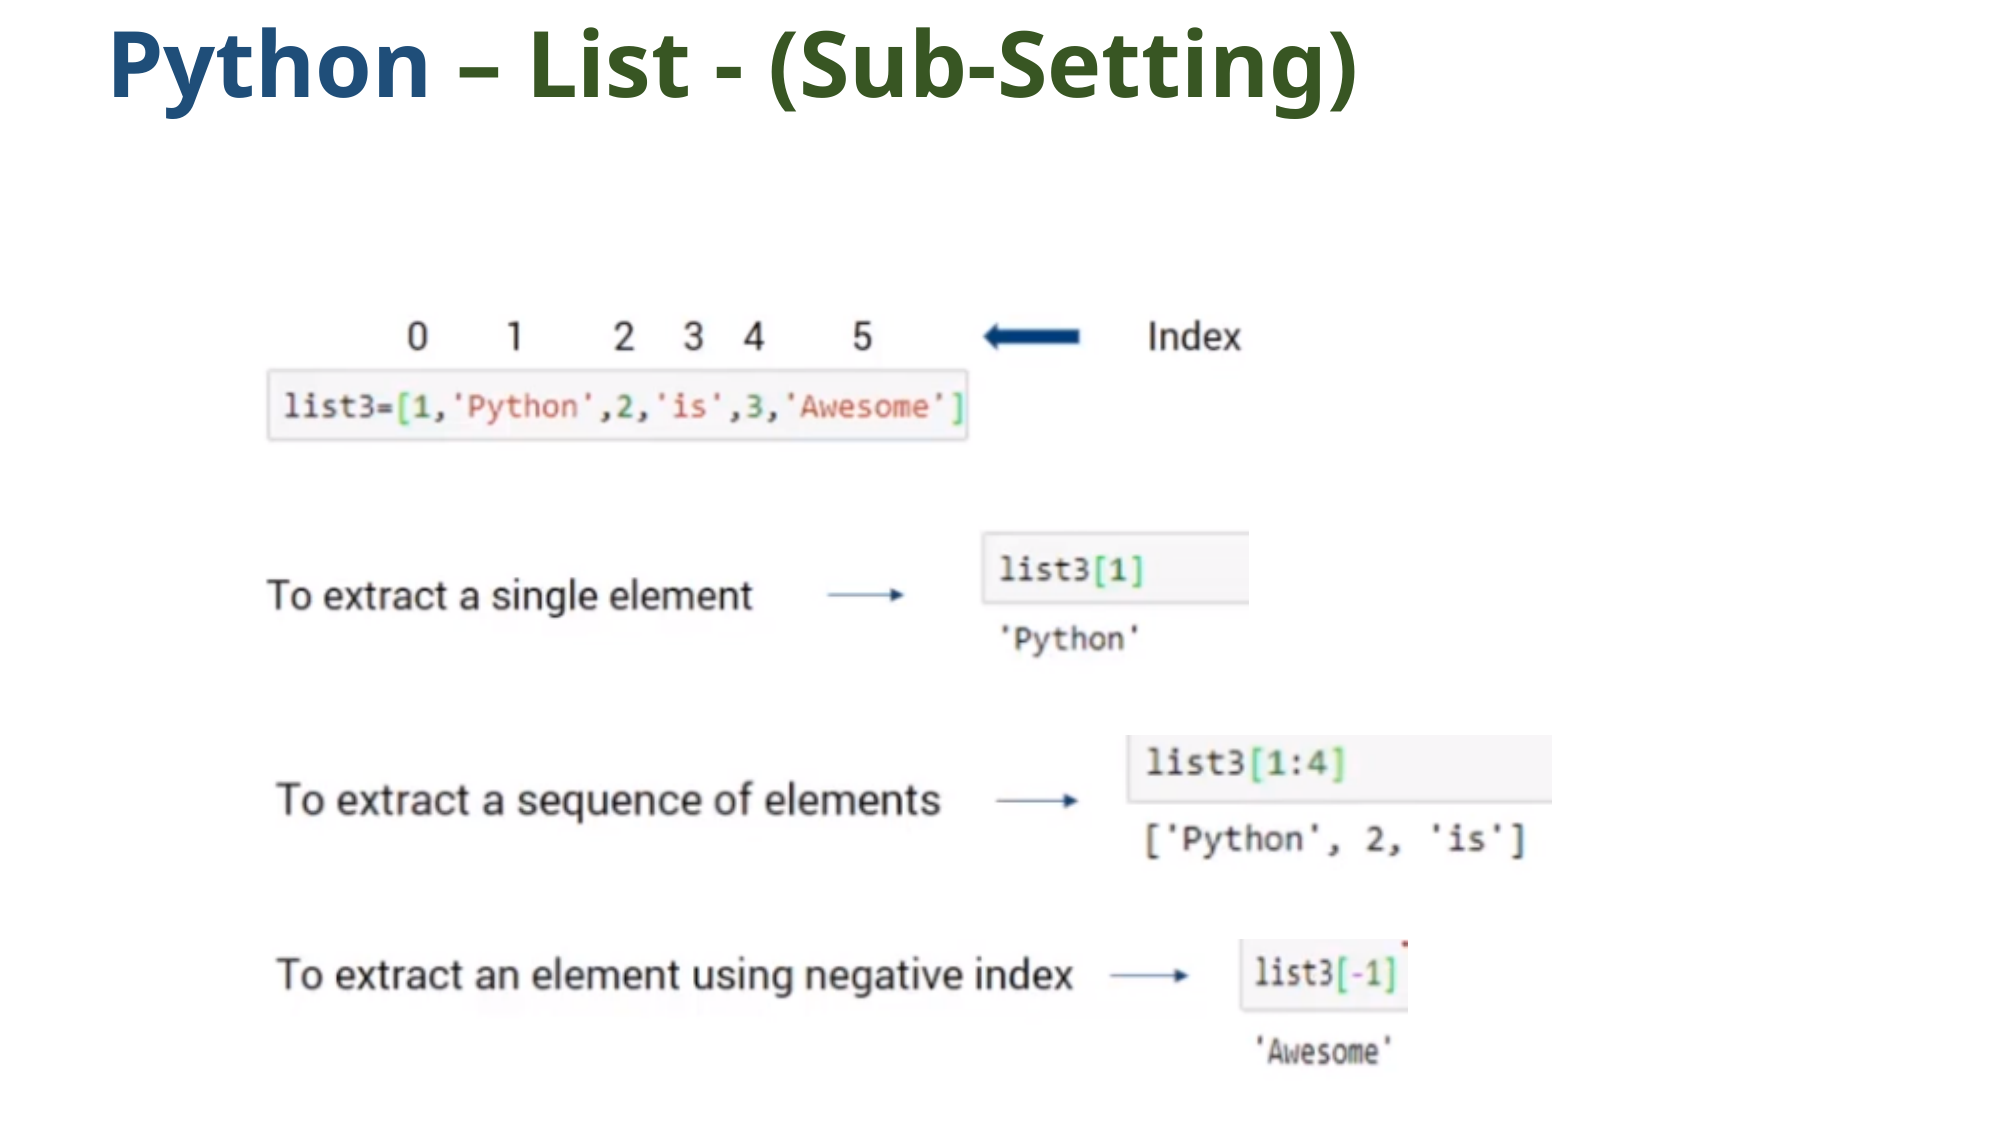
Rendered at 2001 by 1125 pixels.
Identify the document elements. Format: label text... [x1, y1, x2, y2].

text_box Python – List - (Sub-Setting) [91, 16, 1979, 119]
picture [230, 287, 1380, 452]
picture [268, 939, 1408, 1086]
picture [265, 507, 1249, 687]
picture [268, 735, 1552, 883]
